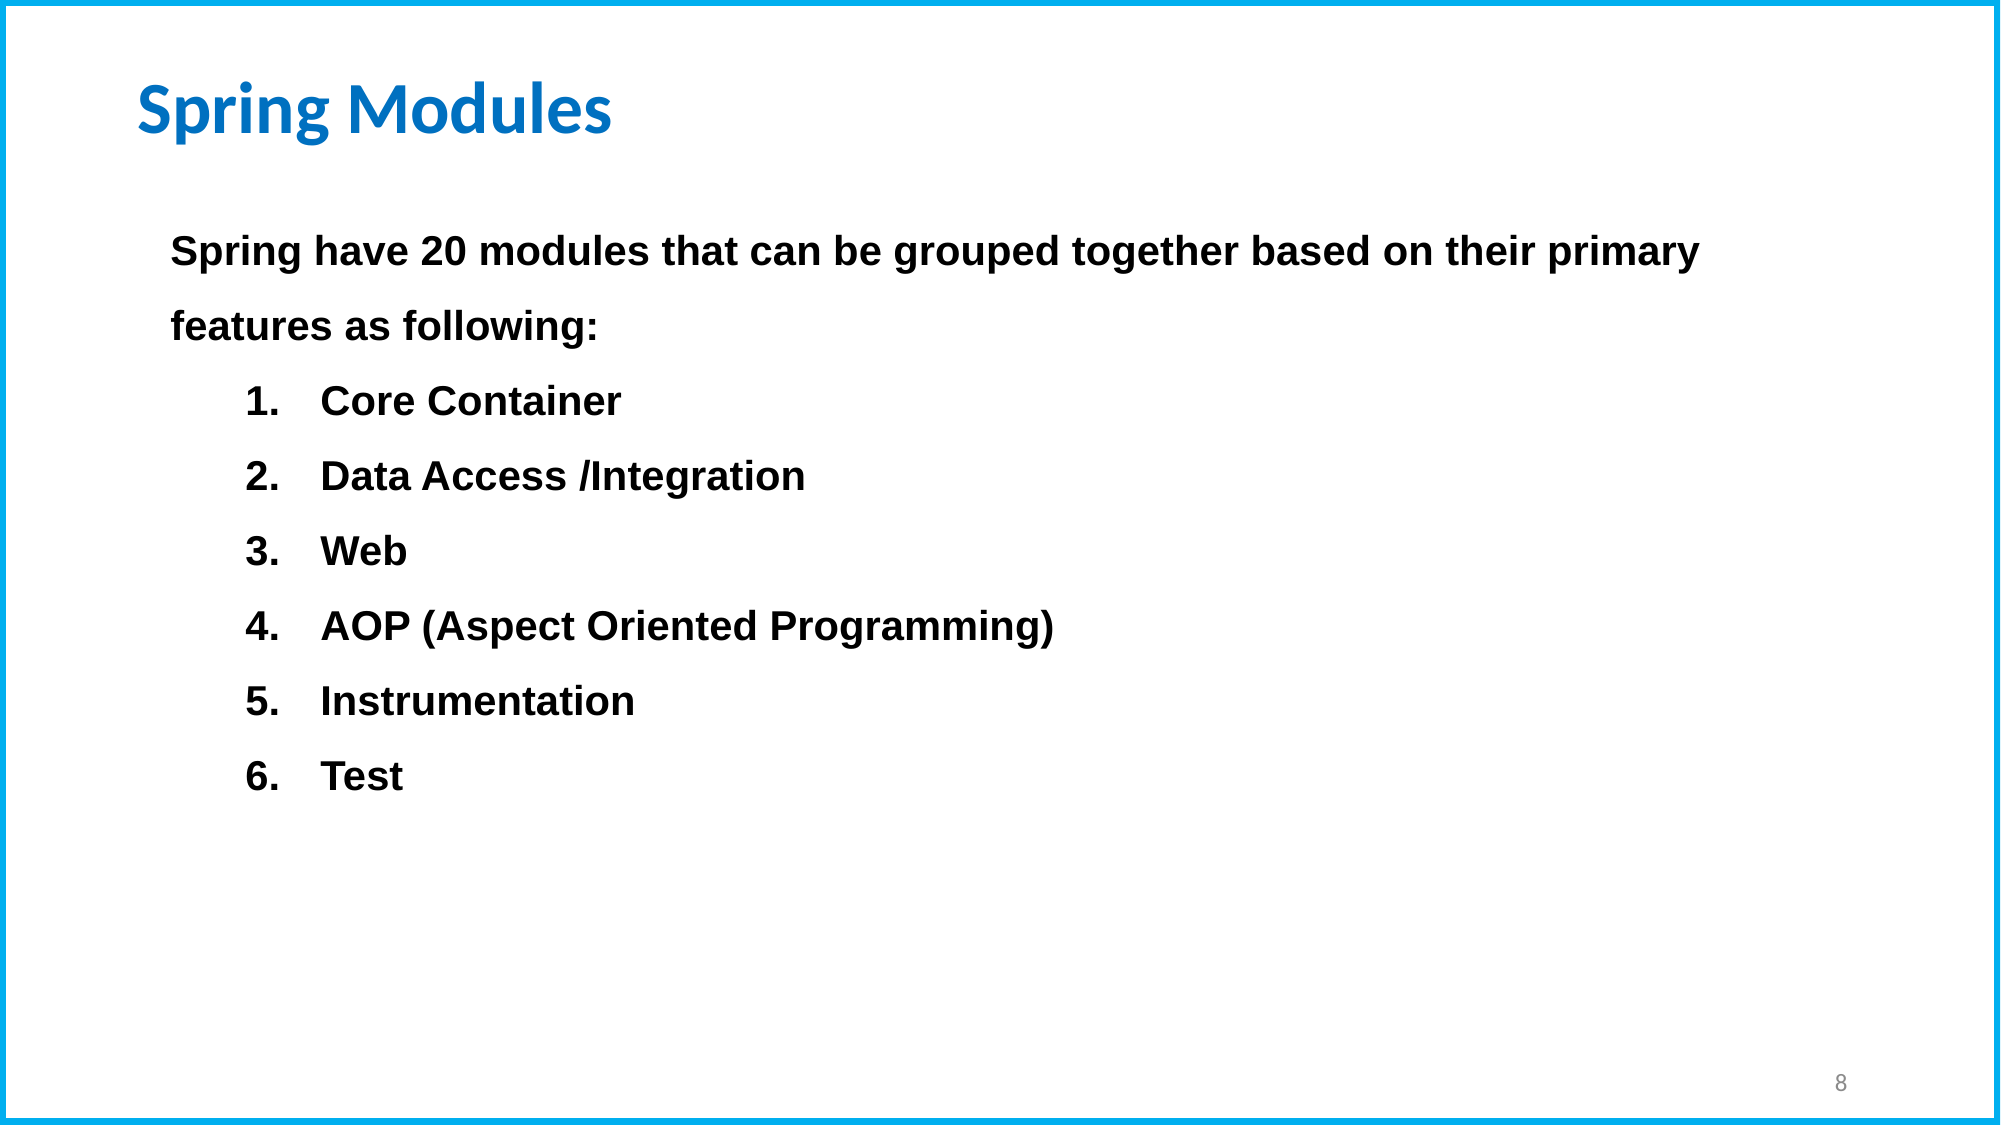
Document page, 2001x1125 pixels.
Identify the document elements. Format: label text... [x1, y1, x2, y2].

title Spring Modules [137, 59, 1863, 189]
text_box Spring have 20 modules that can be grouped together based on their primary features as following: Core Container Data Access /Integration Web AOP (Aspect Oriented Programming) Instrumentation Test [155, 191, 1863, 882]
slide_number 8 [1694, 1051, 1863, 1112]
